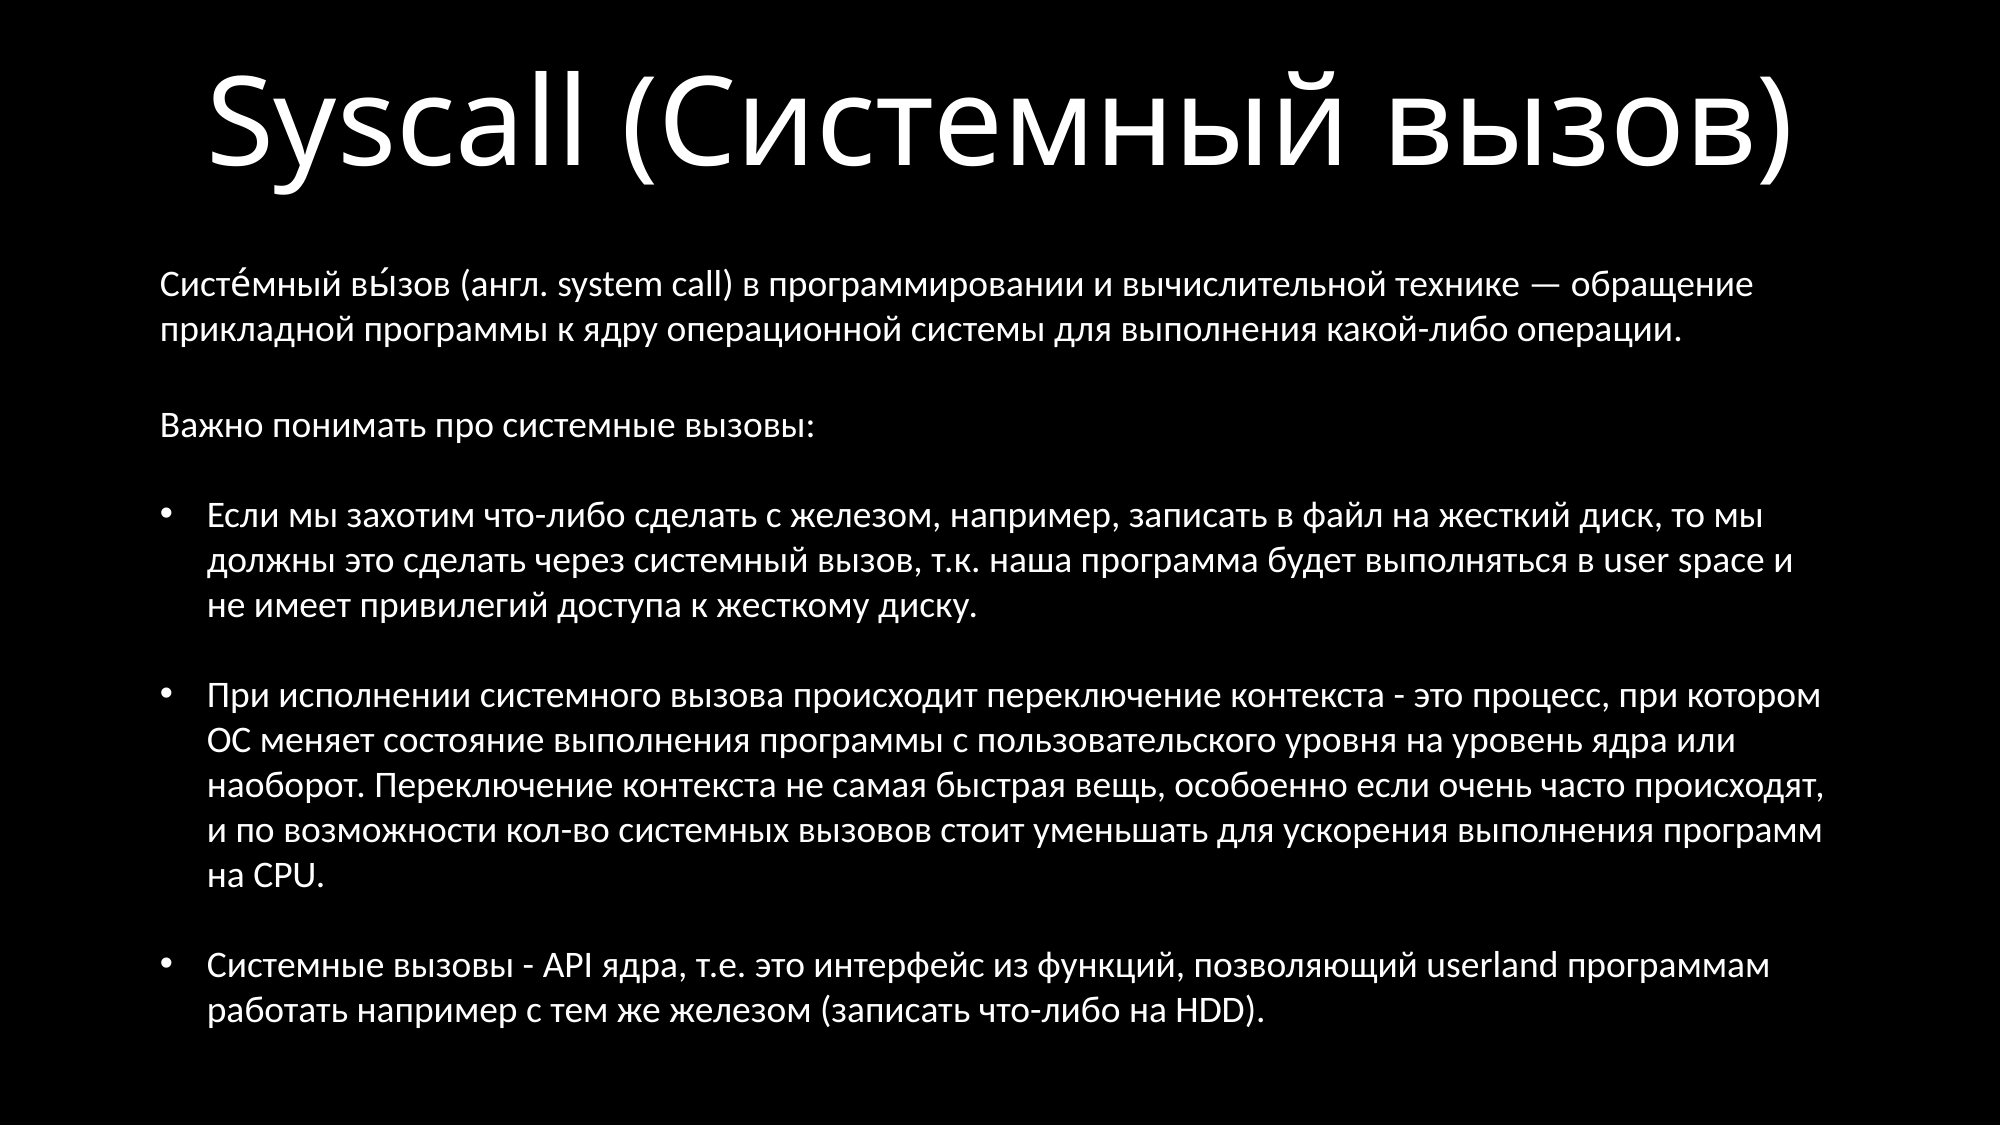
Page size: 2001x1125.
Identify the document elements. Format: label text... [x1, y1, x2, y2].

text_box Систе́мный вы́зов (англ. system call) в программировании и вычислительной технике — обращение прикладной программы к ядру операционной системы для выполнения какой-либо операции. [145, 251, 1878, 356]
text_box Syscall (Системный вызов) [185, 47, 1815, 200]
text_box Важно понимать про системные вызовы: Если мы захотим что-либо сделать с железом, например, записать в файл на жесткий диск, то мы должны это сделать через системный вызов, т.к. наша программа будет выполняться в user space и не имеет привилегий доступа к жесткому диску. При исполнении системного вызова происходит переключение контекста - это процесс, при котором ОС меняет состояние выполнения программы с пользовательского уровня на уровень ядра или наоборот. Переключение контекста не самая быстрая вещь, особоенно если очень часто происходят, и по возможности кол-во системных вызовов стоит уменьшать для ускорения выполнения программ на CPU. Системные вызовы - API ядра, т.е. это интерфейс из функций, позволяющий userland программам работать например с тем же железом (записать что-либо на HDD). [145, 392, 1855, 1038]
